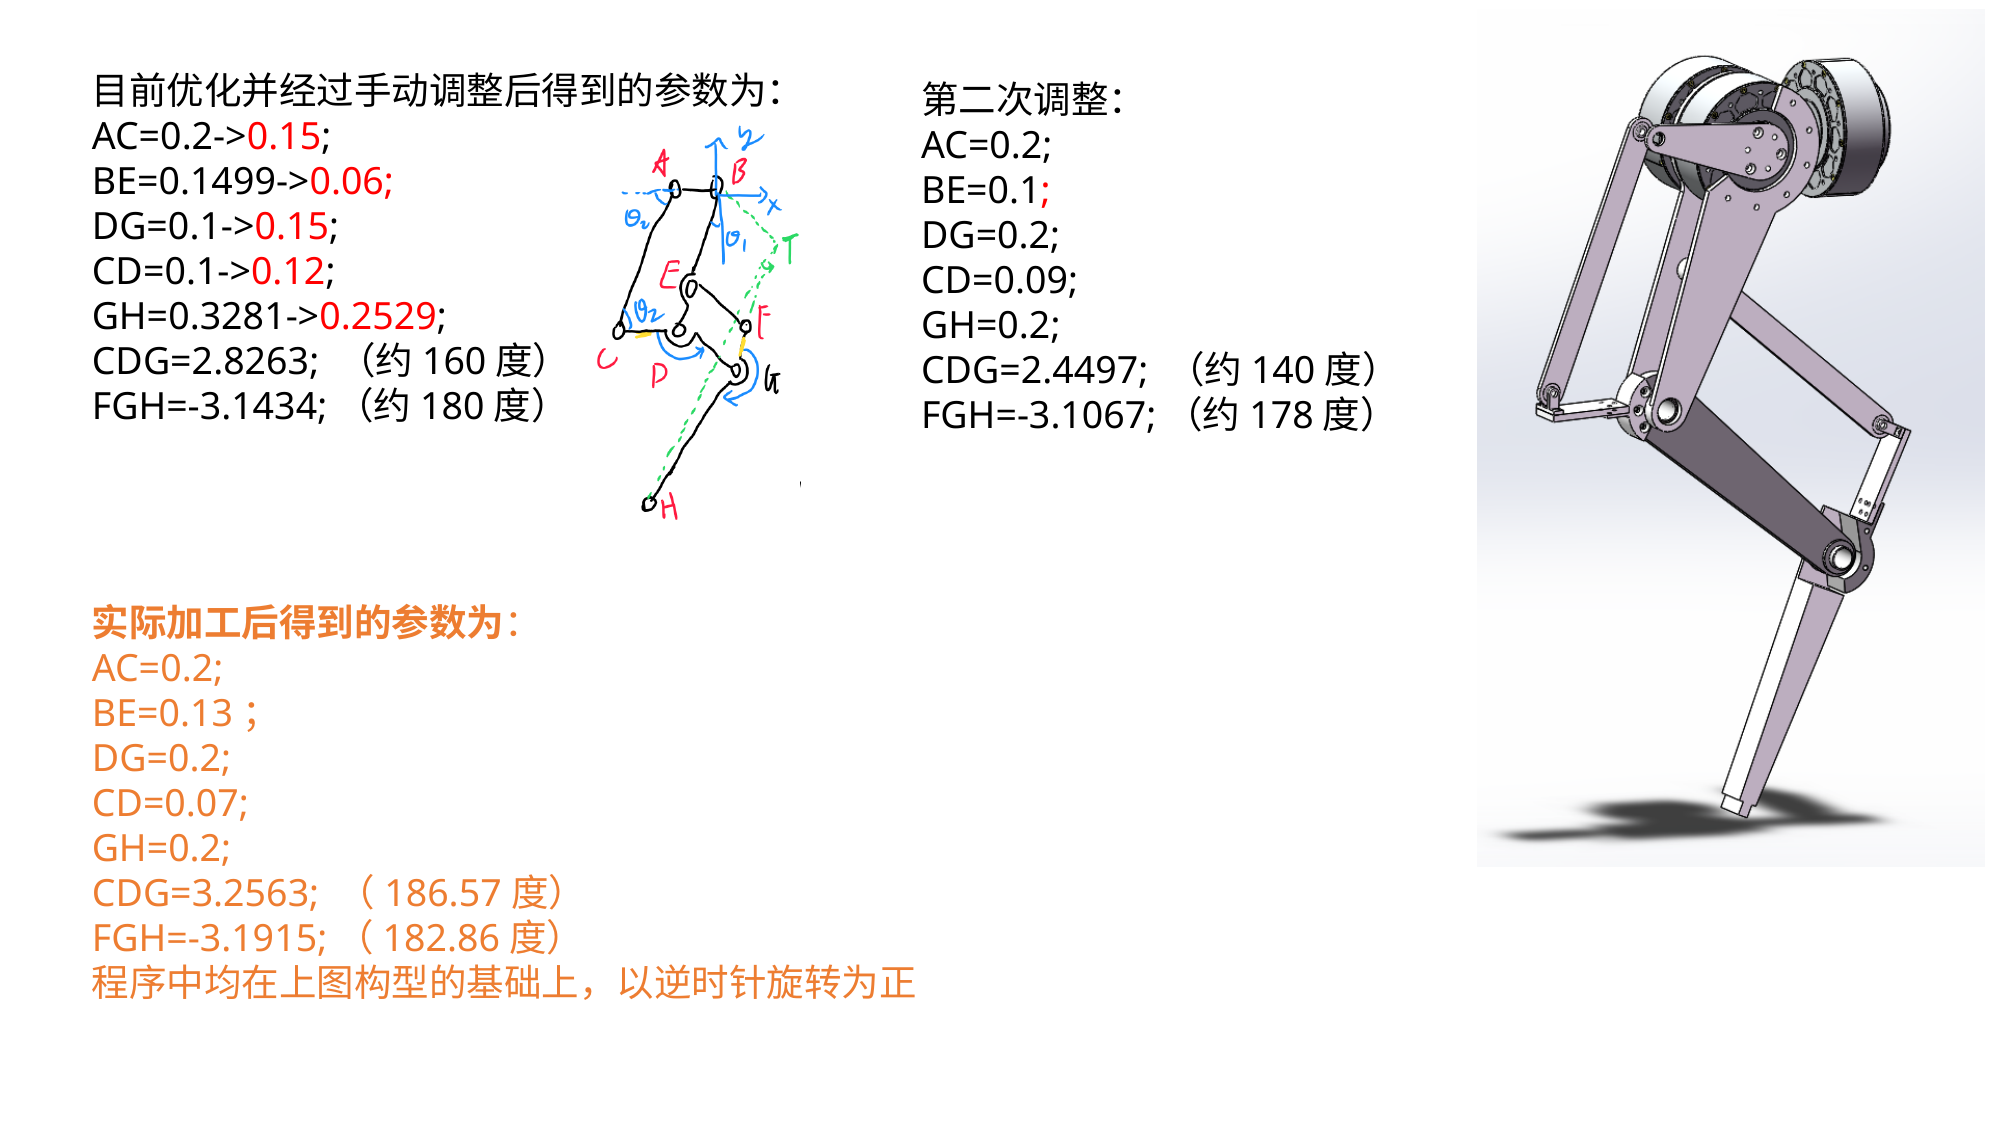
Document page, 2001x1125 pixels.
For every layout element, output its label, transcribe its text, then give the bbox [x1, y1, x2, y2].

text_box 实际加工后得到的参数为： AC=0.2; BE=0.13； DG=0.2; CD=0.07; GH=0.2; CDG=3.2563; （186.57度） FGH=-3.1915;（182.86度） 程序中均在上图构型的基础上，以逆时针旋转为正 [77, 592, 1069, 1012]
picture [1477, 9, 1985, 868]
picture [579, 108, 801, 527]
text_box 第二次调整： AC=0.2; BE=0.1; DG=0.2; CD=0.09; GH=0.2; CDG=2.4497; （约140度） FGH=-3.1067;（约178度） [906, 68, 1477, 444]
text_box 目前优化并经过手动调整后得到的参数为： AC=0.2->0.15; BE=0.1499->0.06; DG=0.1->0.15; CD=0.1->0.12; GH=0.3281->0.2529; CDG=2.8263; （约160度） FGH=-3.1434;（约180度） [77, 59, 827, 435]
